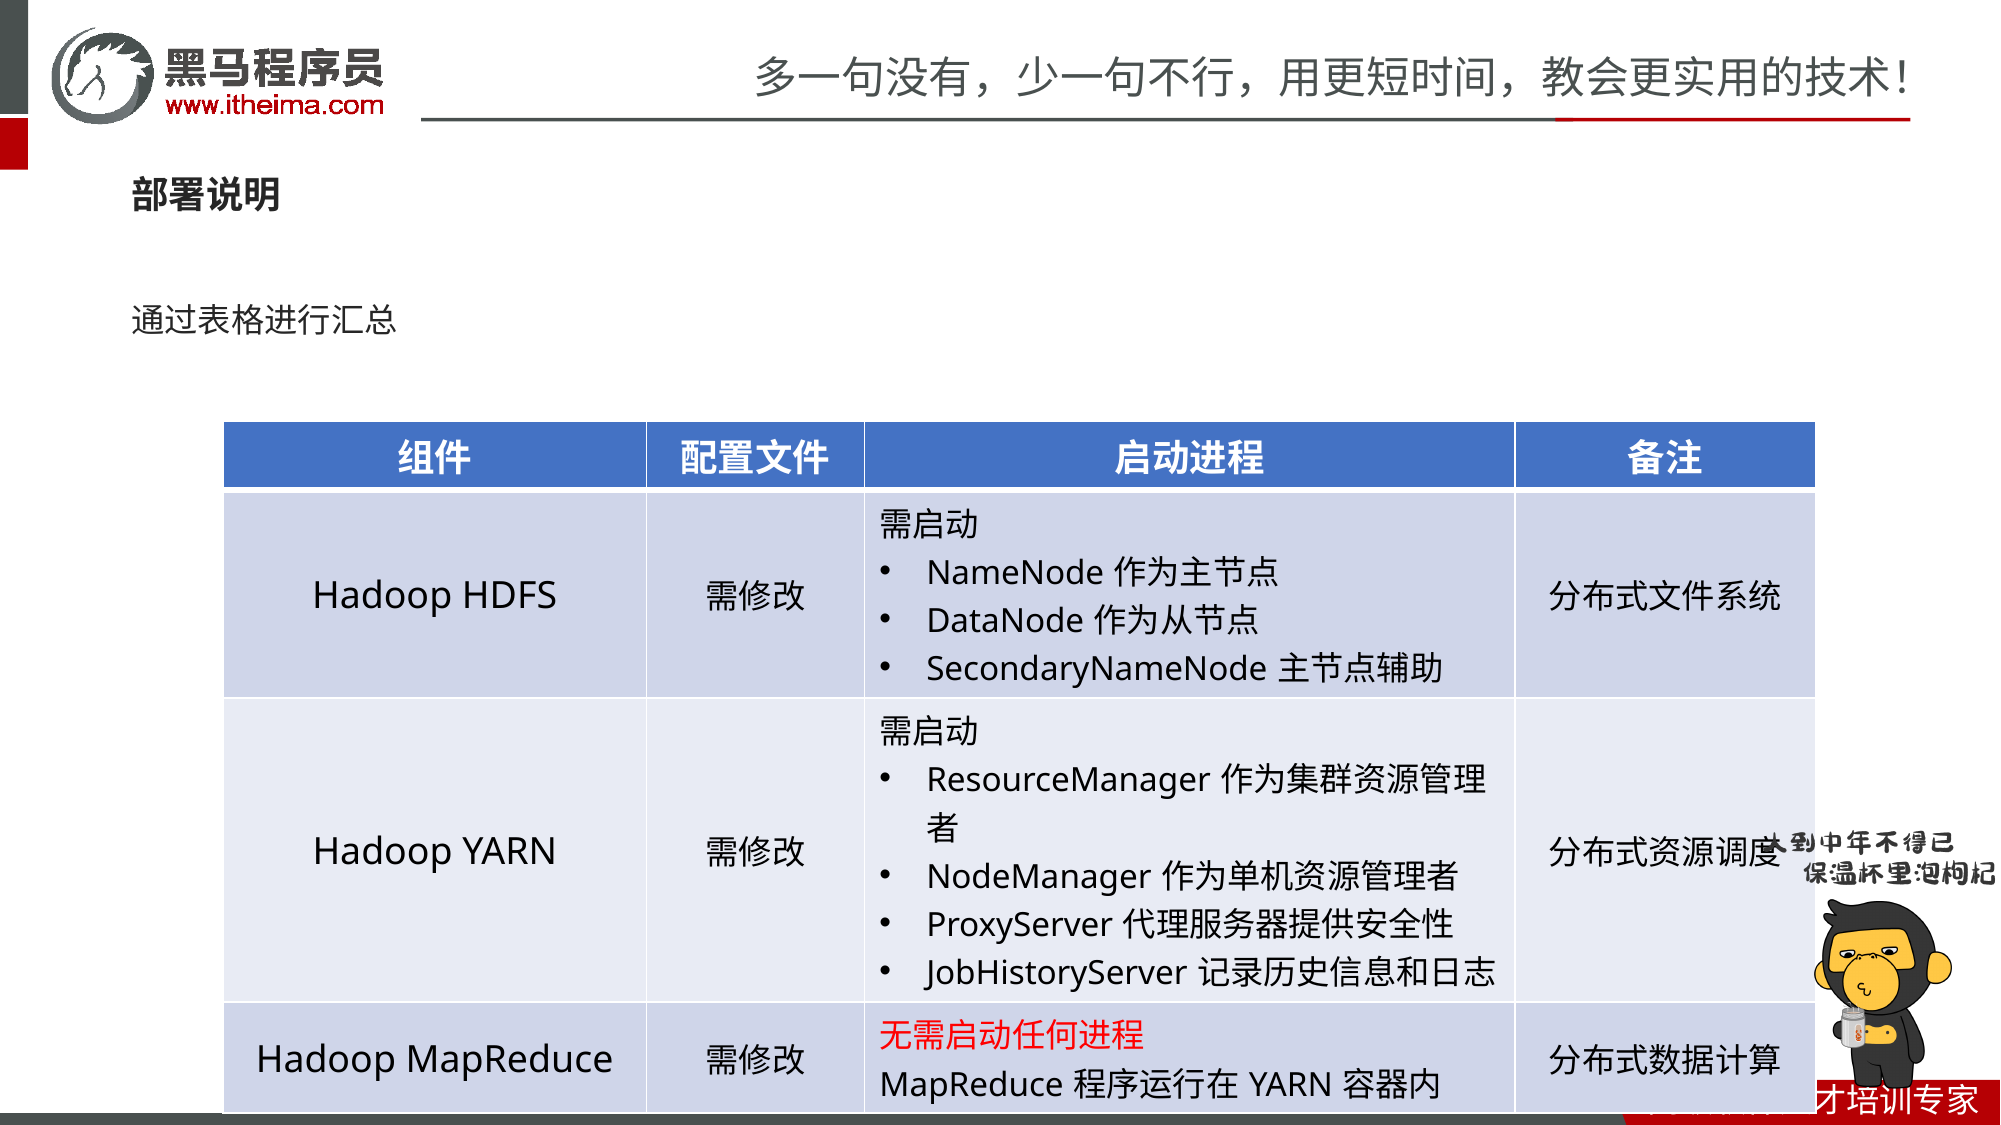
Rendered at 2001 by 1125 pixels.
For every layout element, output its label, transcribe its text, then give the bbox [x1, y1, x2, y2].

table_cell 分布式数据计算 [1516, 1003, 1815, 1112]
table_cell 需启动 ResourceManager作为集群资源管理者 NodeManager作为单机资源管理者 ProxyServer代理服务器提供安全性 JobHistoryServer记录历史信息和日志 [865, 699, 1514, 1001]
table_cell 需修改 [647, 699, 864, 1001]
table_cell Hadoop MapReduce [224, 1003, 646, 1112]
table_cell Hadoop HDFS [224, 493, 646, 697]
table_cell Hadoop YARN [224, 699, 646, 1001]
table_cell 无需启动任何进程 MapReduce程序运行在YARN容器内 [865, 1003, 1514, 1112]
table_header 启动进程 [865, 422, 1514, 487]
table_cell 需修改 [647, 1003, 864, 1112]
picture [1744, 822, 2000, 1093]
list 部署说明 [116, 154, 1872, 239]
table_header 组件 [224, 422, 646, 487]
table_cell 需启动 NameNode作为主节点 DataNode作为从节点 SecondaryNameNode主节点辅助 [865, 493, 1514, 697]
list 通过表格进行汇总 [116, 271, 1872, 964]
table_cell 需修改 [647, 493, 864, 697]
table_cell 分布式文件系统 [1516, 493, 1815, 697]
table_header 备注 [1516, 422, 1815, 487]
table_cell 分布式资源调度 [1516, 699, 1815, 1001]
picture [50, 26, 384, 125]
table_header 配置文件 [647, 422, 864, 487]
